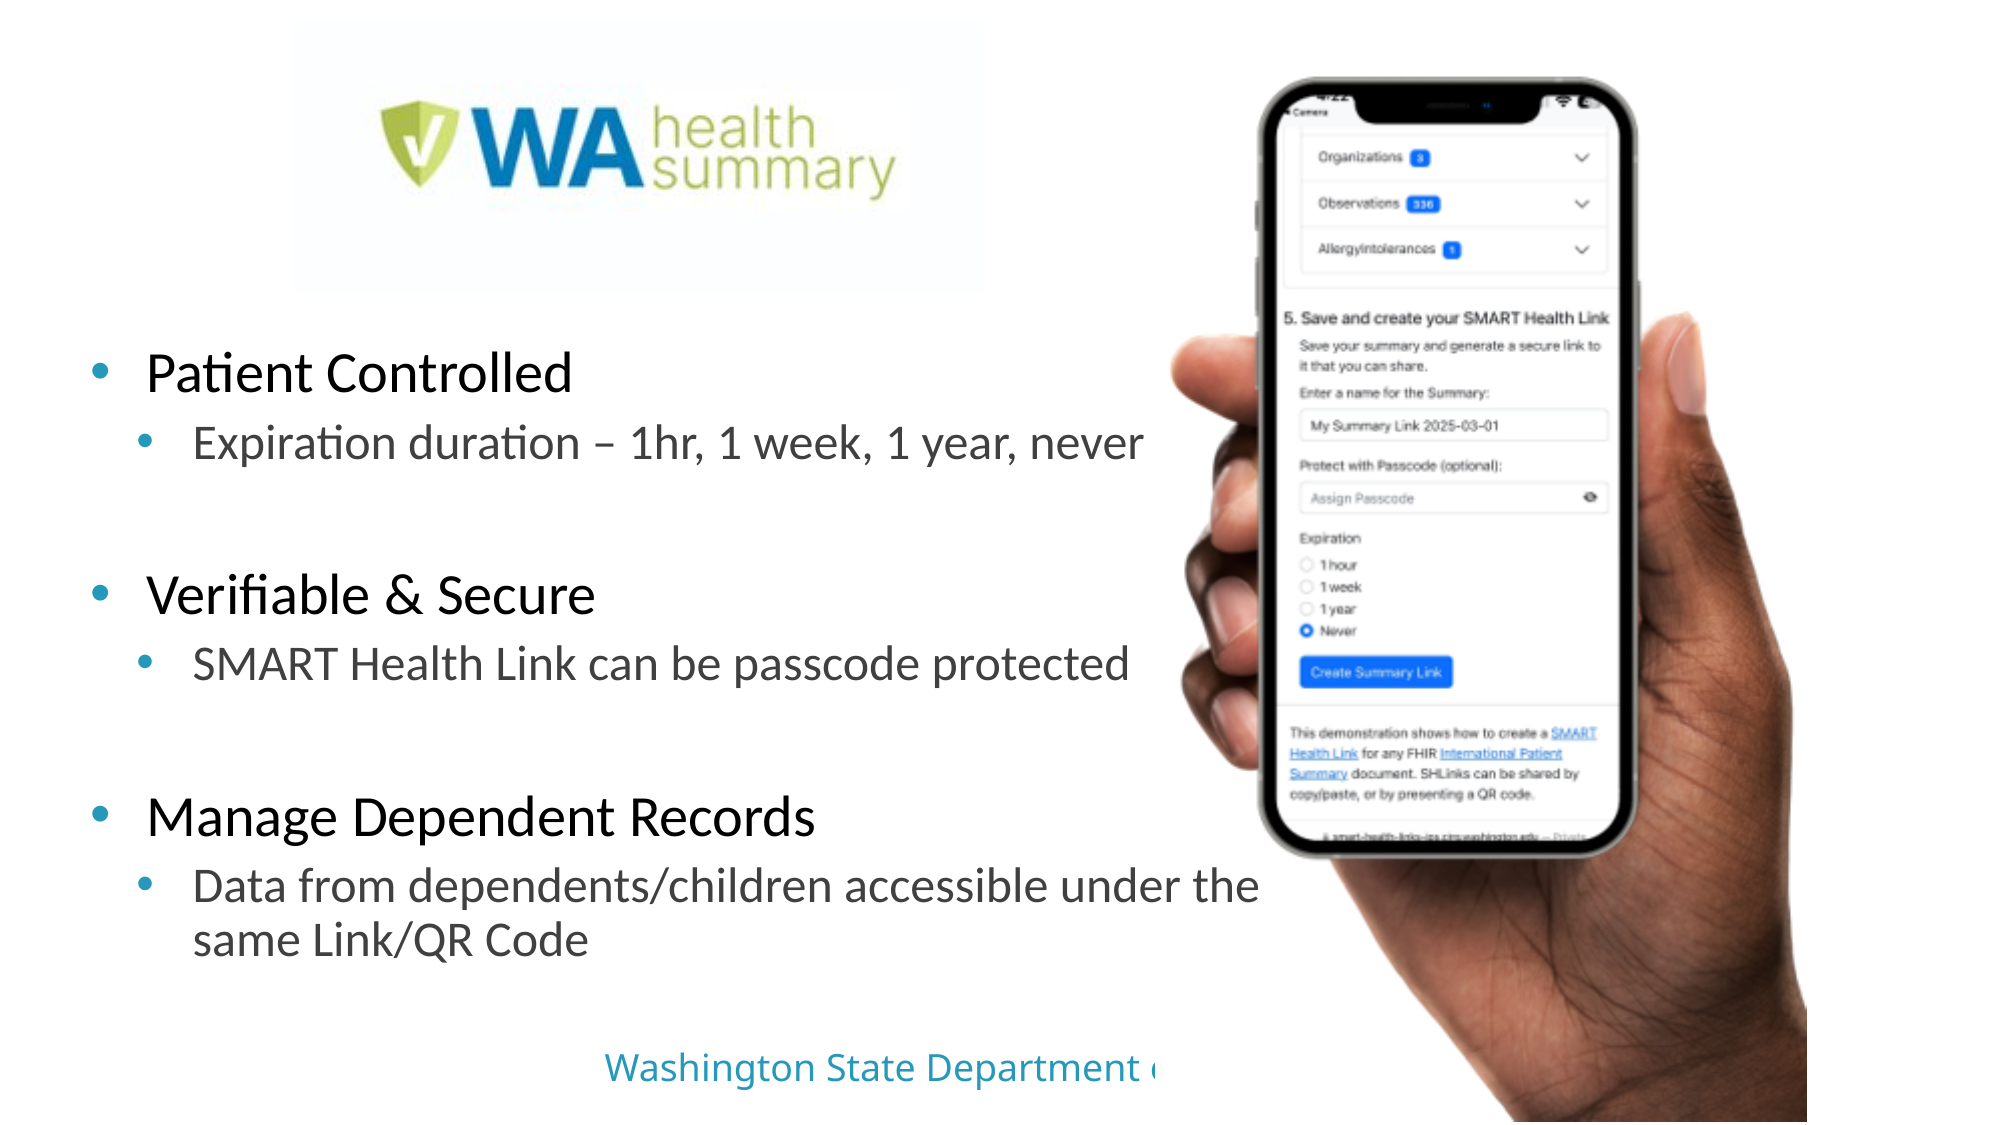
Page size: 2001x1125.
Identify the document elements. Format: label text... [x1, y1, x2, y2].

list Patient Controlled Expiration duration – 1hr, 1 week, 1 year, never Verifiable & Secure SMART Health Link can be passcode protected Manage Dependent Records Data from dependents/children accessible under the same Link/QR Code [75, 335, 1155, 907]
picture [294, 20, 984, 294]
picture [1155, 0, 1807, 1122]
